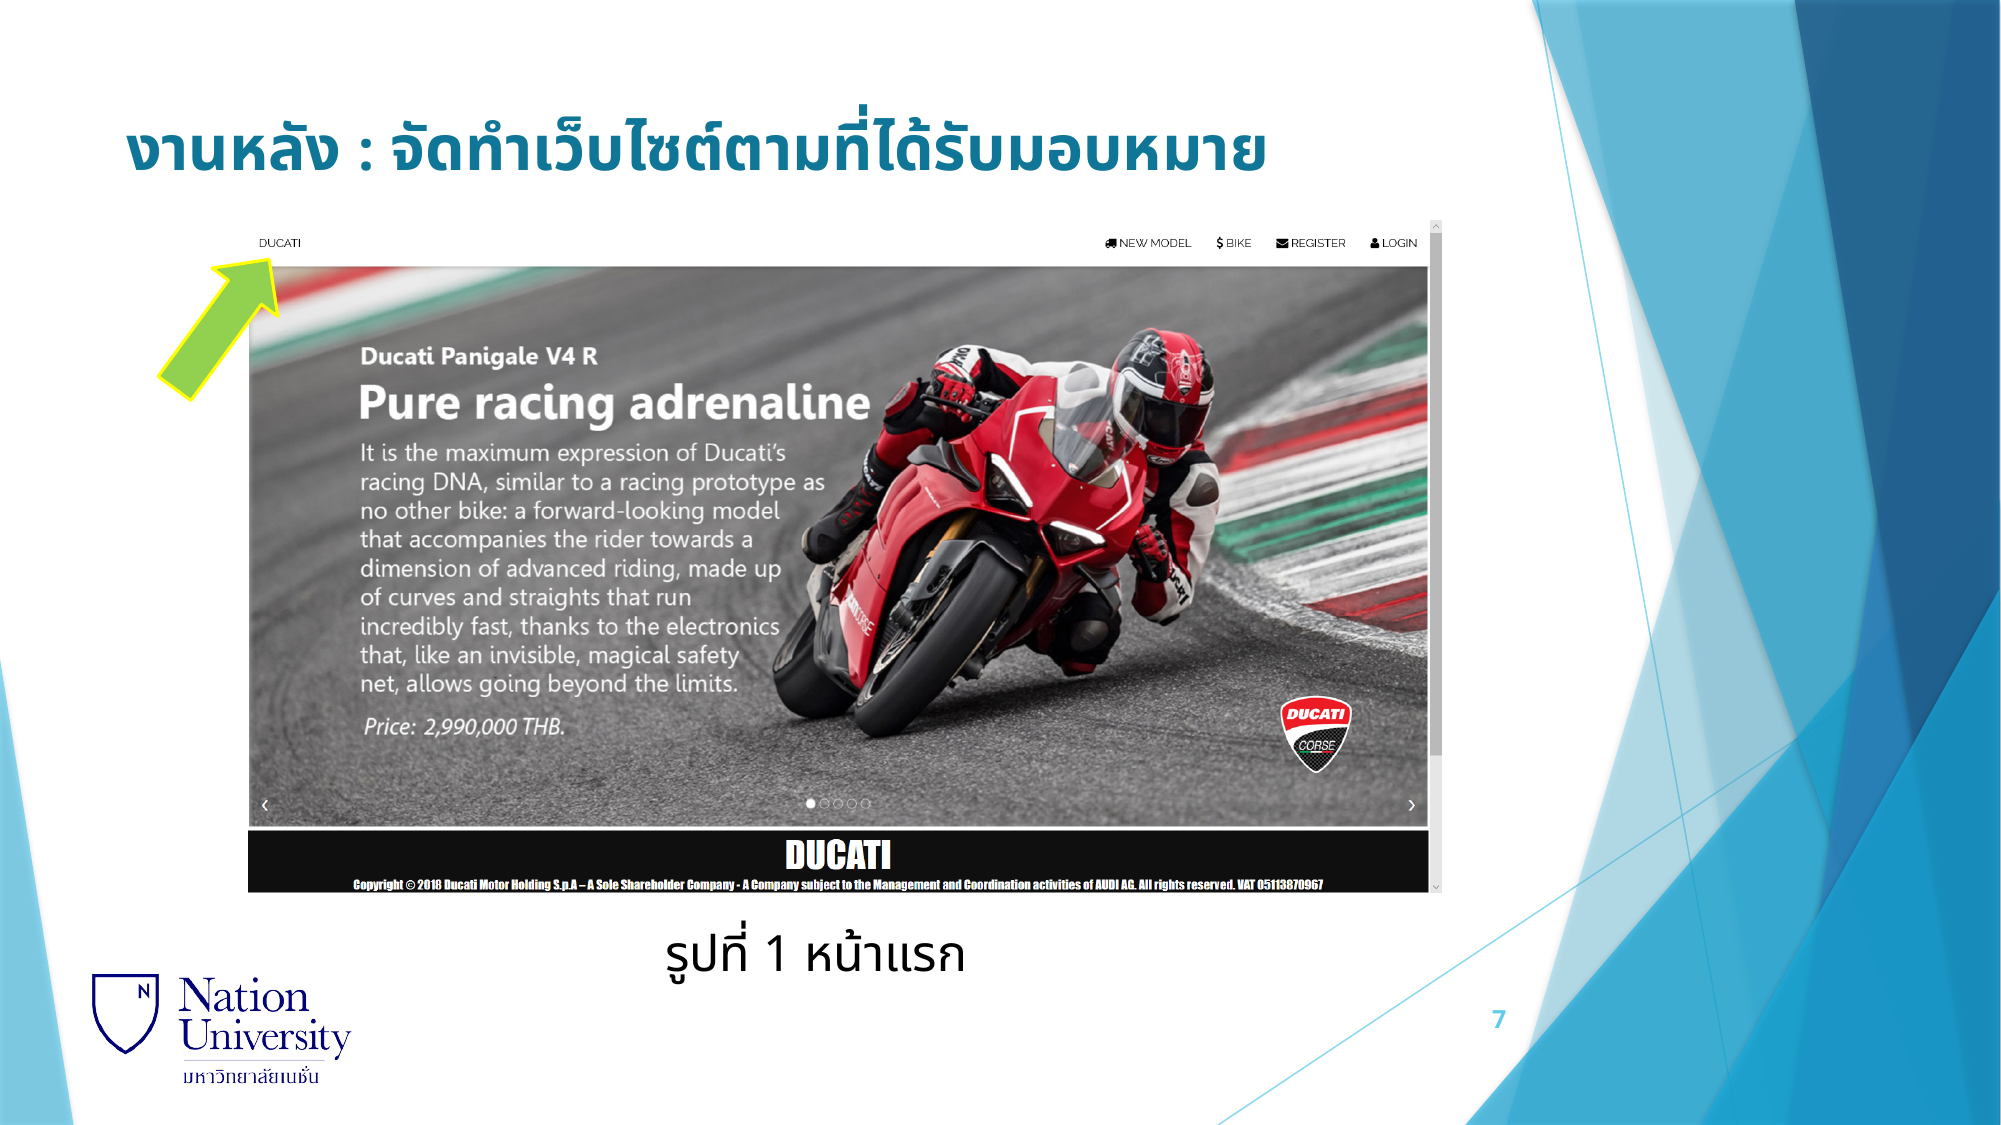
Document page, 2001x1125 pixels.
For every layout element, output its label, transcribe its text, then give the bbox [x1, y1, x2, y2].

text_box [156, 262, 241, 402]
text_box รูปที่ 1 หน้าแรก [650, 914, 983, 1050]
title งานหลัง : จัดทำเว็บไซต์ตามที่ได้รับมอบหมาย [111, 99, 1522, 231]
picture [90, 971, 354, 1086]
picture [246, 219, 1442, 893]
slide_number 7 [1409, 991, 1522, 1051]
